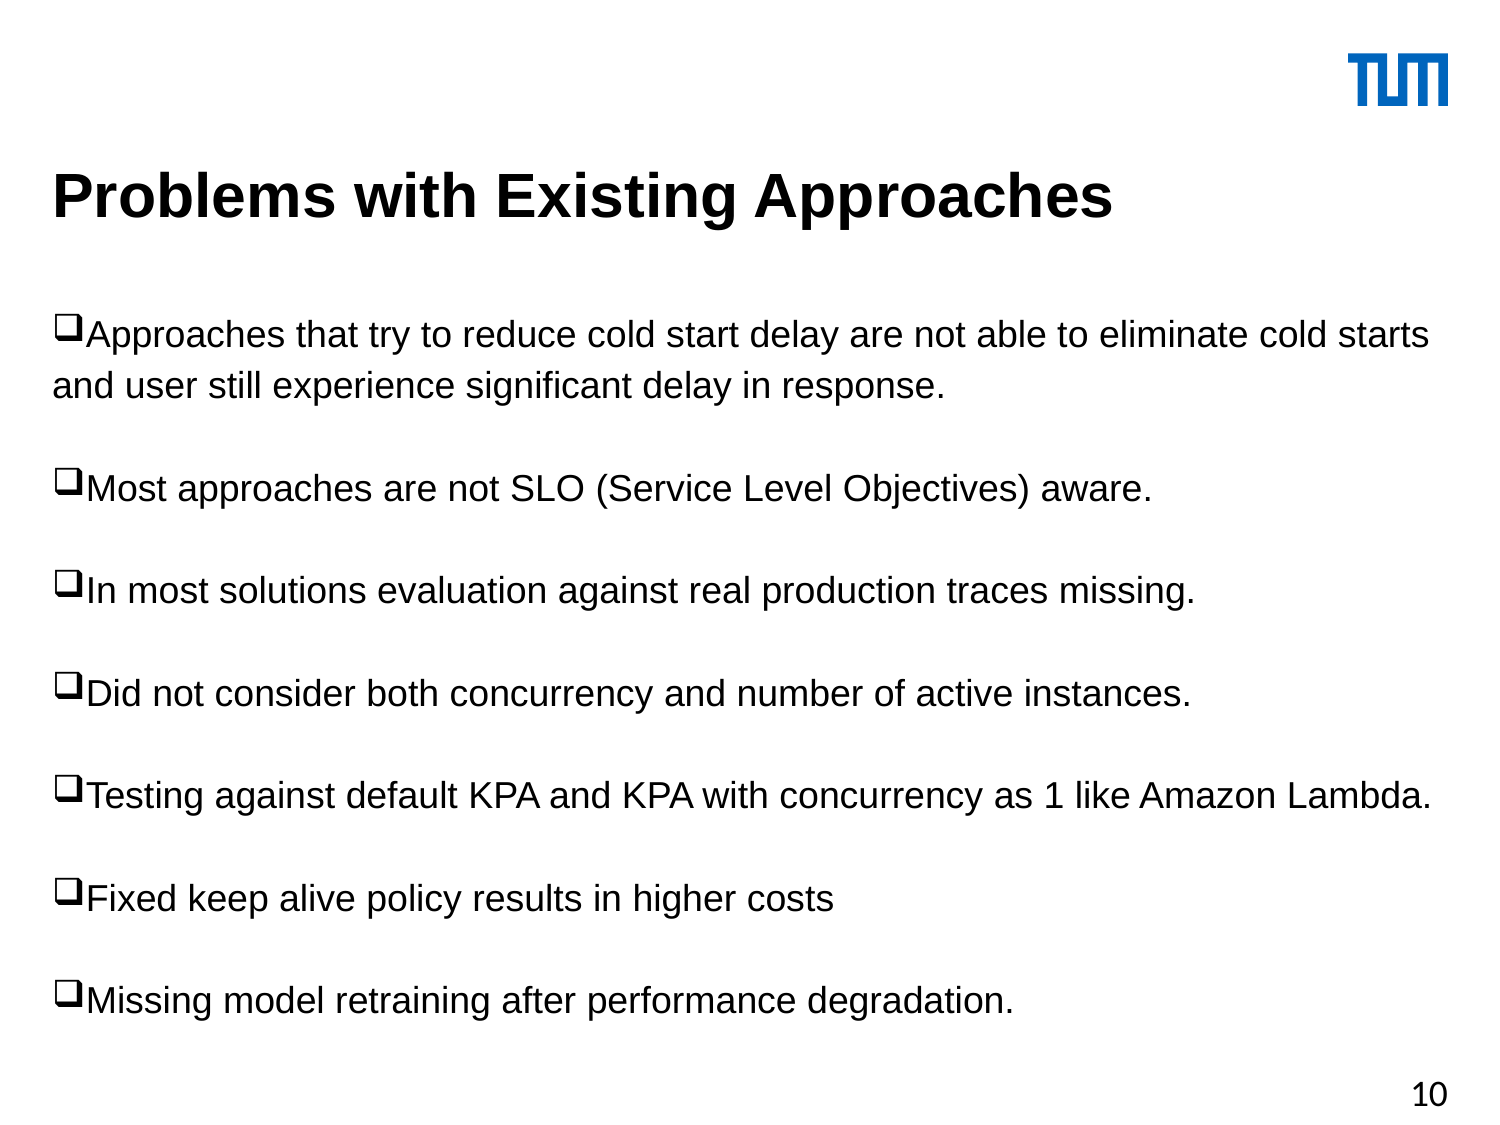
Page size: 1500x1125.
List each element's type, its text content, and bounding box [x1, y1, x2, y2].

list Approaches that try to reduce cold start delay are not able to eliminate cold starts and user still experience significant delay in response. Most approaches are not SLO (Service Level Objectives) aware. In most solutions evaluation against real production traces missing. Did not consider both concurrency and number of active instances. Testing against default KPA and KPA with concurrency as 1 like Amazon Lambda. Fixed keep alive policy results in higher costs Missing model retraining after performance degradation. [52, 303, 1448, 1092]
title Problems with Existing Approaches [52, 163, 1449, 231]
text_box 10 [1111, 1061, 1448, 1122]
